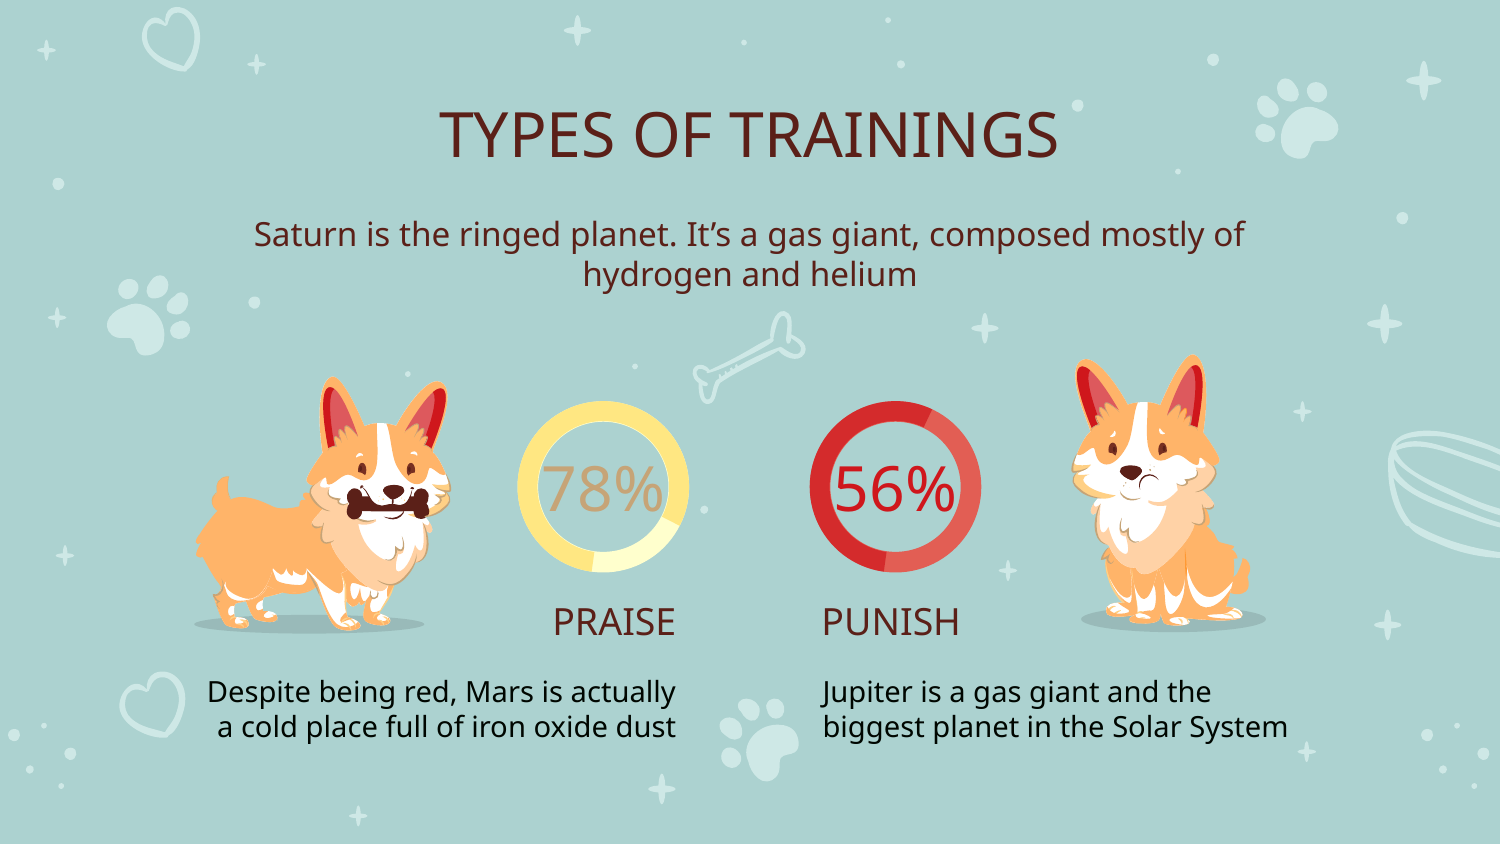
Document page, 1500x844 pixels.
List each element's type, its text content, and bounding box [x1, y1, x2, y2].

subtitle PUNISH [806, 576, 1089, 665]
subtitle Jupiter is a gas giant and the biggest planet in the Solar System [807, 658, 1327, 755]
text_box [809, 400, 982, 573]
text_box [193, 376, 461, 634]
title TYPES OF TRAININGS [117, 89, 1383, 177]
subtitle Saturn is the ringed planet. It’s a gas giant, composed mostly of hydrogen and helium [187, 176, 1313, 329]
subtitle PRAISE [394, 576, 692, 665]
subtitle Despite being red, Mars is actually a cold place full of iron oxide dust [172, 658, 692, 755]
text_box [517, 400, 690, 573]
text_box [1062, 354, 1267, 633]
